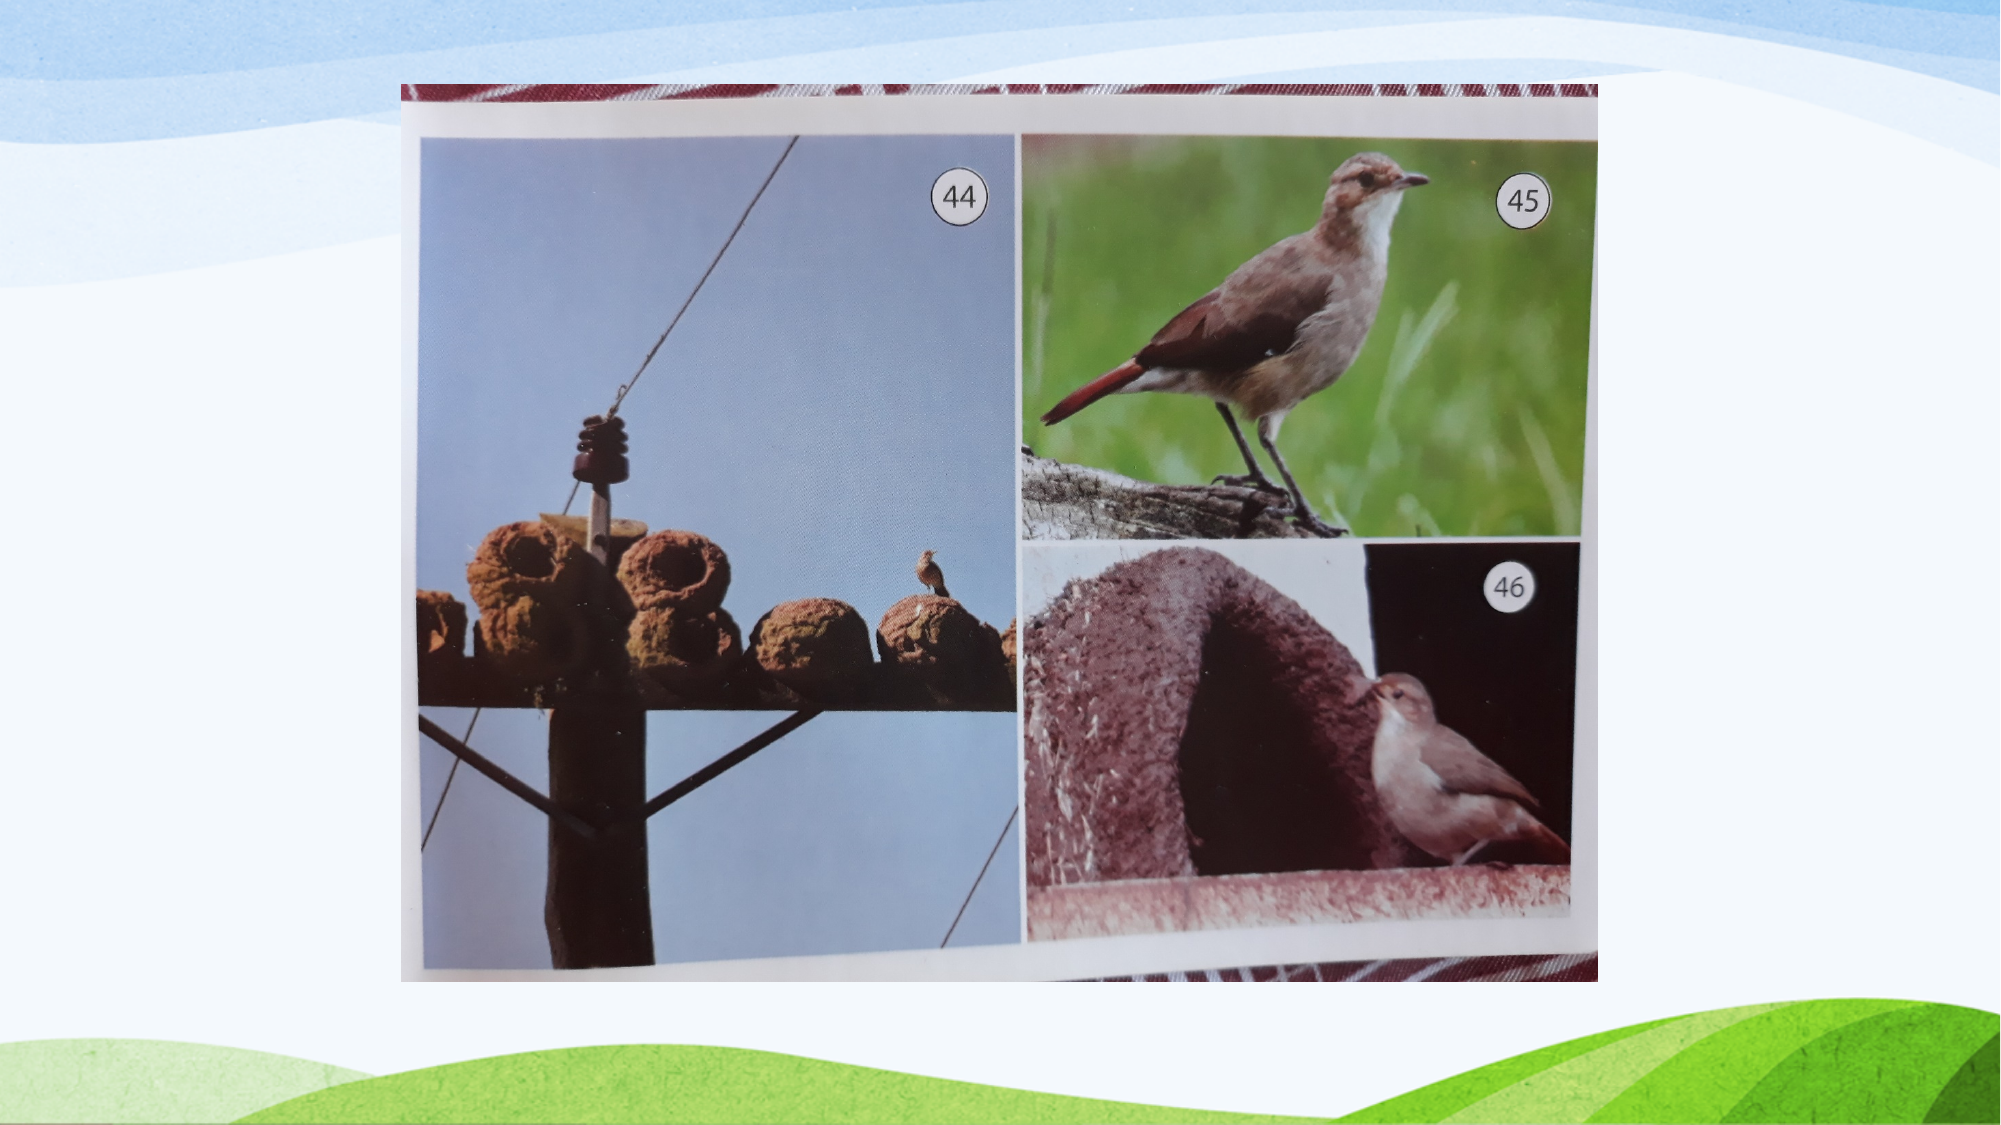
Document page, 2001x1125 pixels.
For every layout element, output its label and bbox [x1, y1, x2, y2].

picture [0, 0, 2001, 1125]
list [401, 84, 1598, 982]
